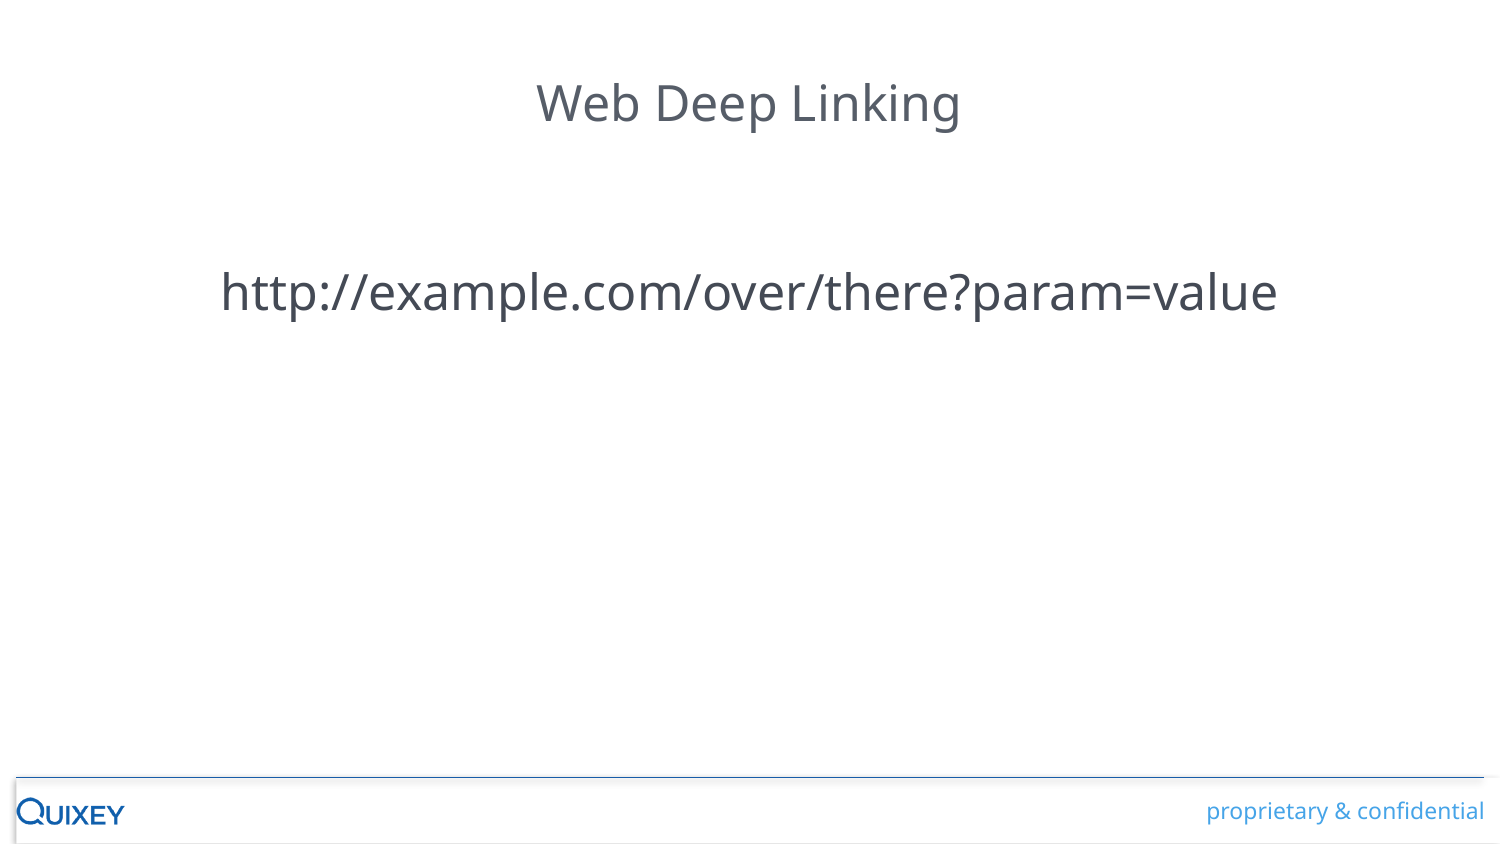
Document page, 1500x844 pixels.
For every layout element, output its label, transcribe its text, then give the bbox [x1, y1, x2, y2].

text_box http://example.com/over/there?param=value [19, 254, 1481, 326]
picture [16, 797, 125, 825]
list Web Deep Linking [101, 51, 1399, 152]
